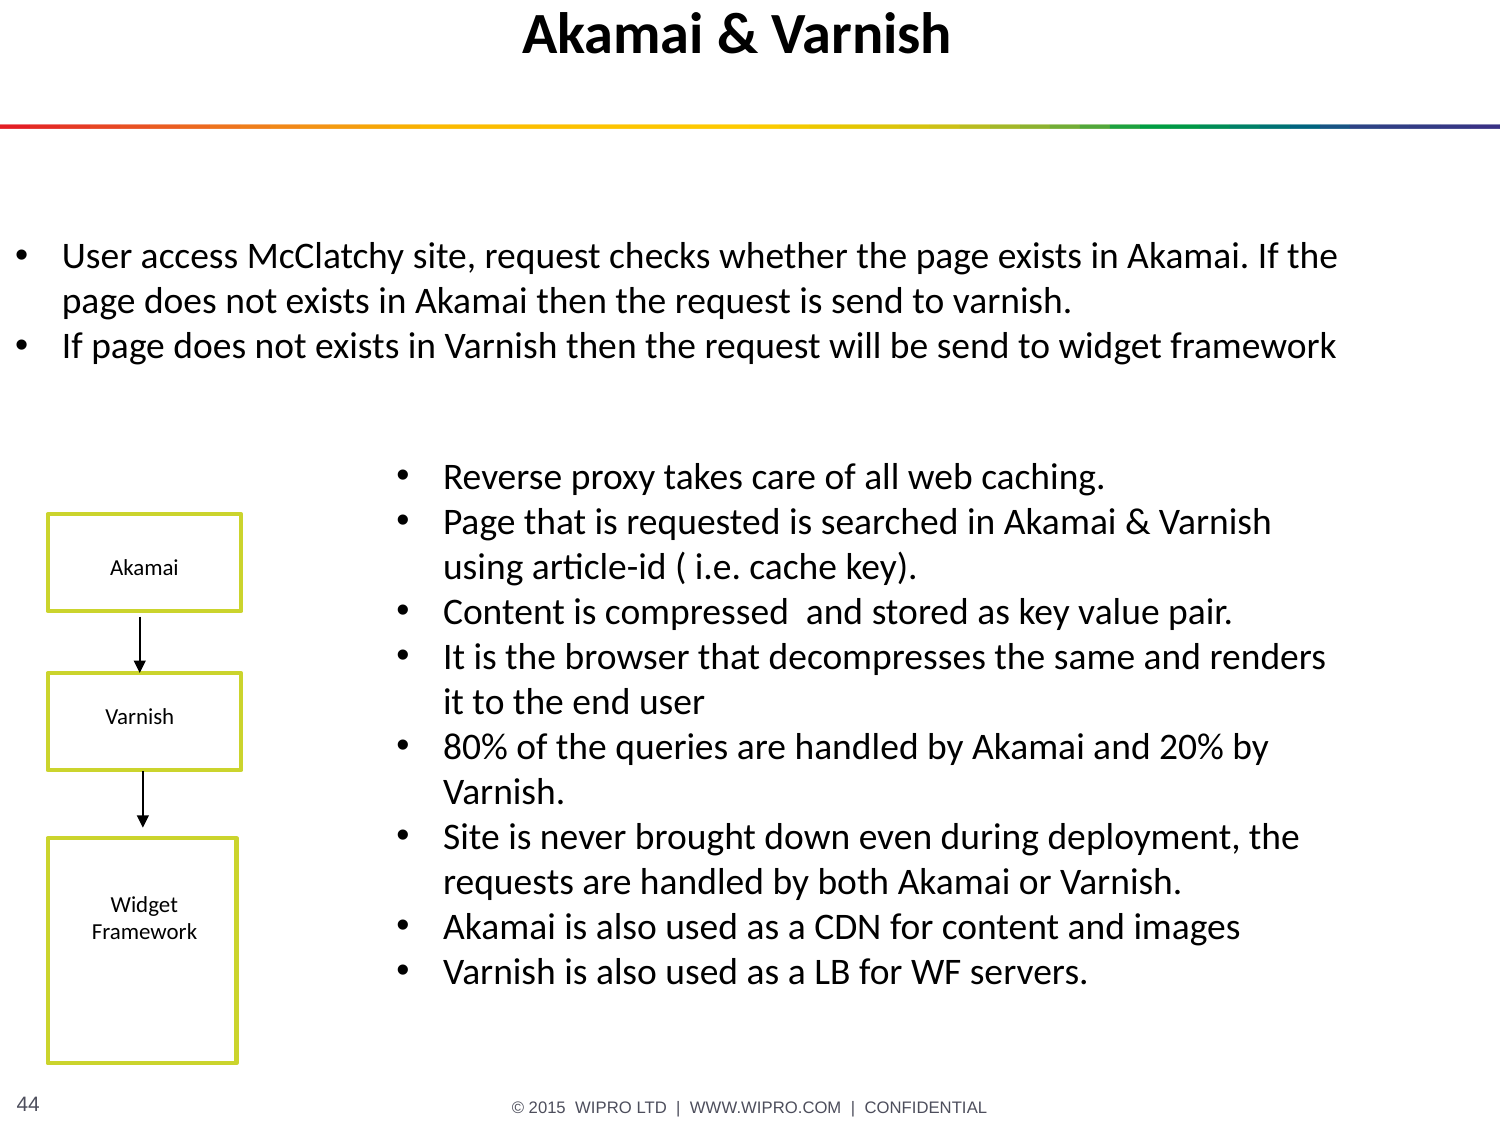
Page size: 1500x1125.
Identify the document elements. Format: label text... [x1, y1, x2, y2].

text_box [46, 671, 243, 772]
text_box Akamai [78, 545, 211, 589]
text_box Widget Framework [74, 881, 215, 1020]
text_box Varnish [74, 693, 206, 738]
text_box Reverse proxy takes care of all web caching. Page that is requested is searched in Akamai & Varnish using article-id ( i.e. cache key). Content is compressed and stored as key value pair. It is the browser that decompresses the same and renders it to the end user 80% of the queries are handled by Akamai and 20% by Varnish. Site is never brought down even during deployment, the requests are handled by both Akamai or Varnish. Akamai is also used as a CDN for content and images Varnish is also used as a LB for WF servers. [381, 444, 1365, 1000]
text_box [46, 836, 239, 1065]
text_box User access McClatchy site, request checks whether the page exists in Akamai. If the page does not exists in Akamai then the request is send to varnish. If page does not exists in Varnish then the request will be send to widget framework [0, 223, 1436, 419]
text_box [46, 512, 243, 613]
text_box Akamai & Varnish [38, 0, 1436, 73]
